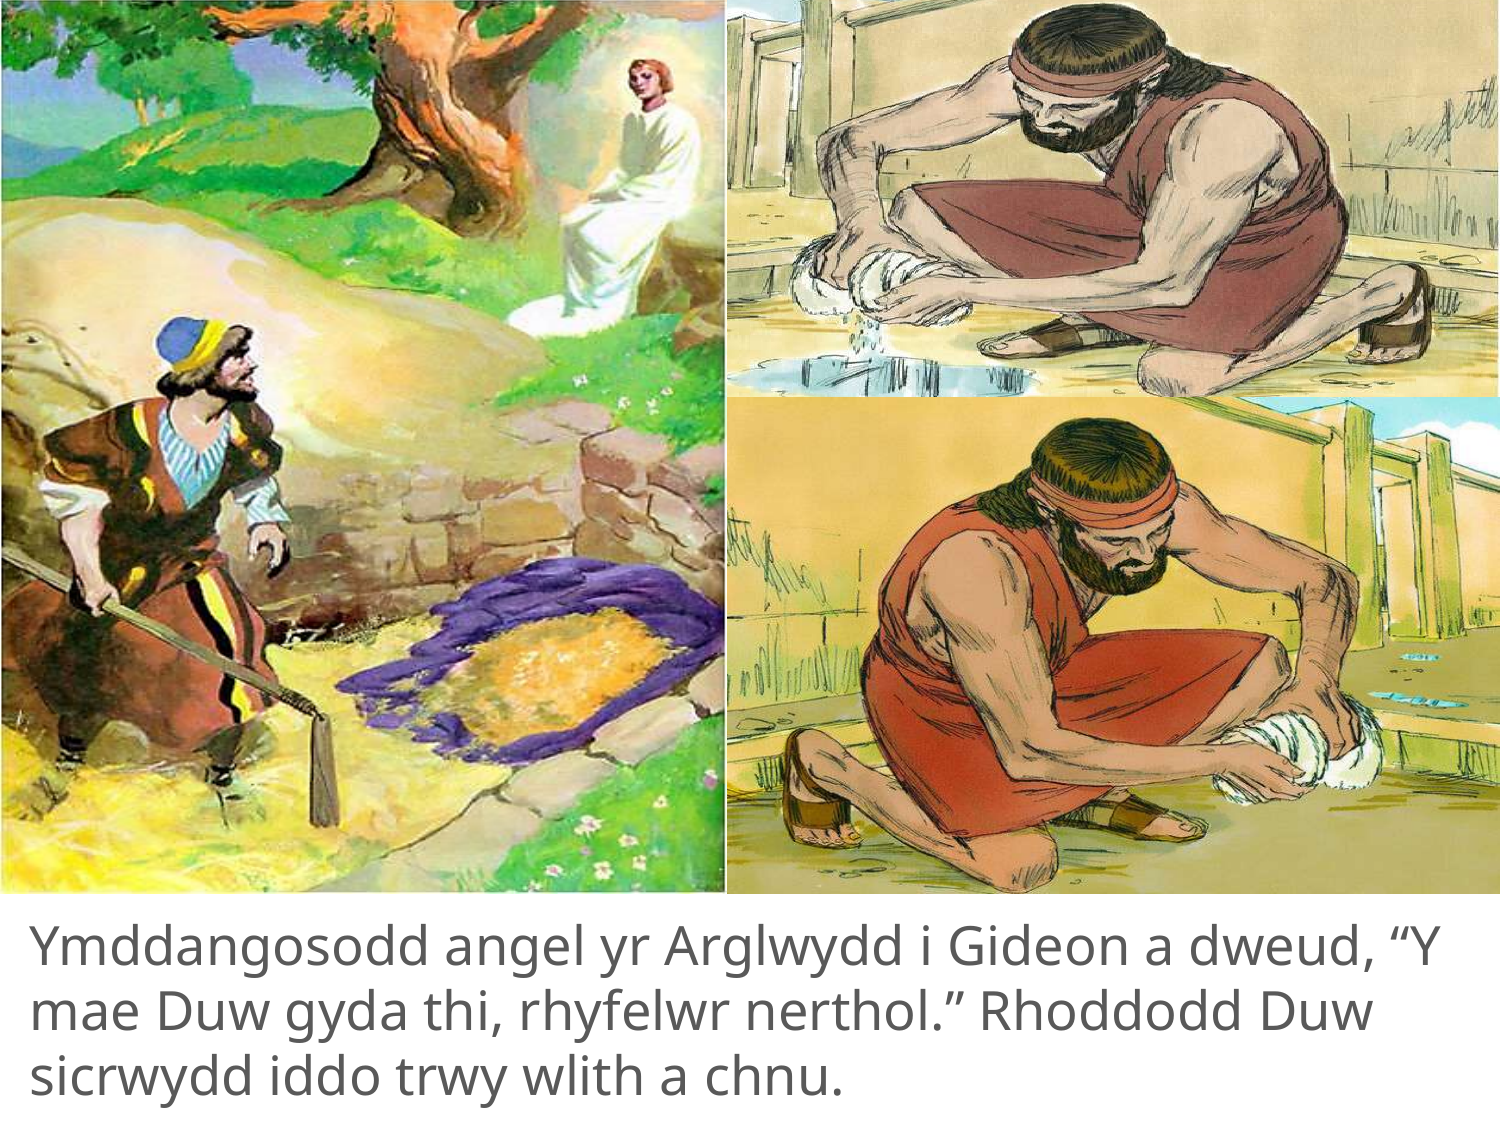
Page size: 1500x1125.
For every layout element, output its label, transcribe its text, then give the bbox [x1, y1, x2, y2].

text_box Ymddangosodd angel yr Arglwydd i Gideon a dweud, “Y mae Duw gyda thi, rhyfelwr nerthol.” Rhoddodd Duw sicrwydd iddo trwy wlith a chnu. [14, 904, 1486, 1114]
picture [0, 0, 1500, 894]
